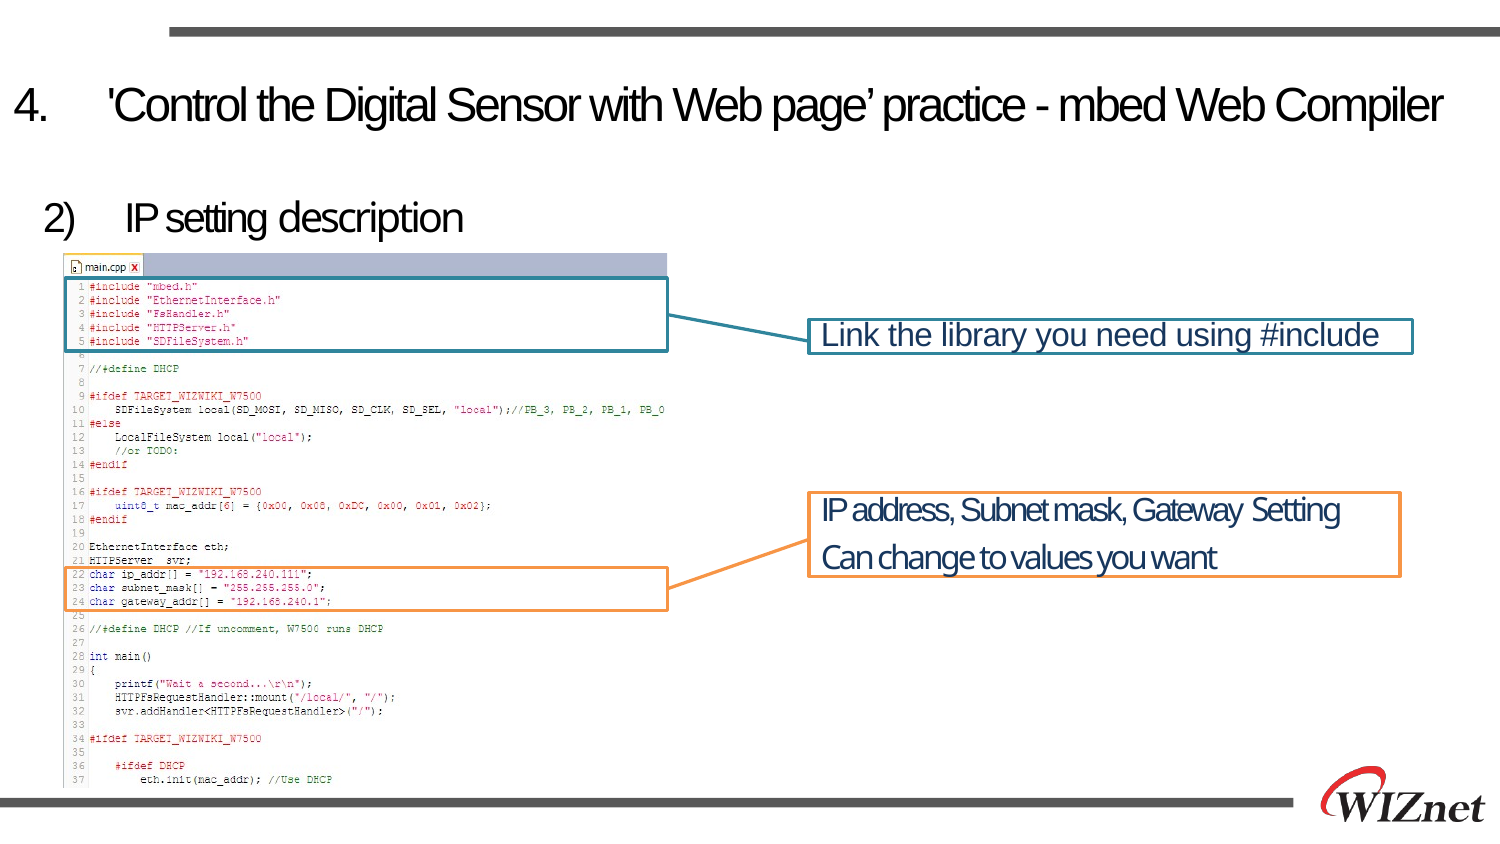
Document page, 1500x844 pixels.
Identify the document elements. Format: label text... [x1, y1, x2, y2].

text_box [63, 253, 668, 788]
text_box Link the library you need using #include [809, 319, 1413, 354]
text_box [65, 278, 668, 352]
title 4. 'Control the Digital Sensor with Web page’ practice - mbed Web Compiler [11, 73, 1500, 215]
picture [1316, 762, 1486, 822]
text_box [65, 567, 668, 611]
text_box IP address, Subnet mask, Gateway Setting Can change to values you want [809, 492, 1400, 577]
text_box 2) IP setting description [40, 190, 625, 241]
